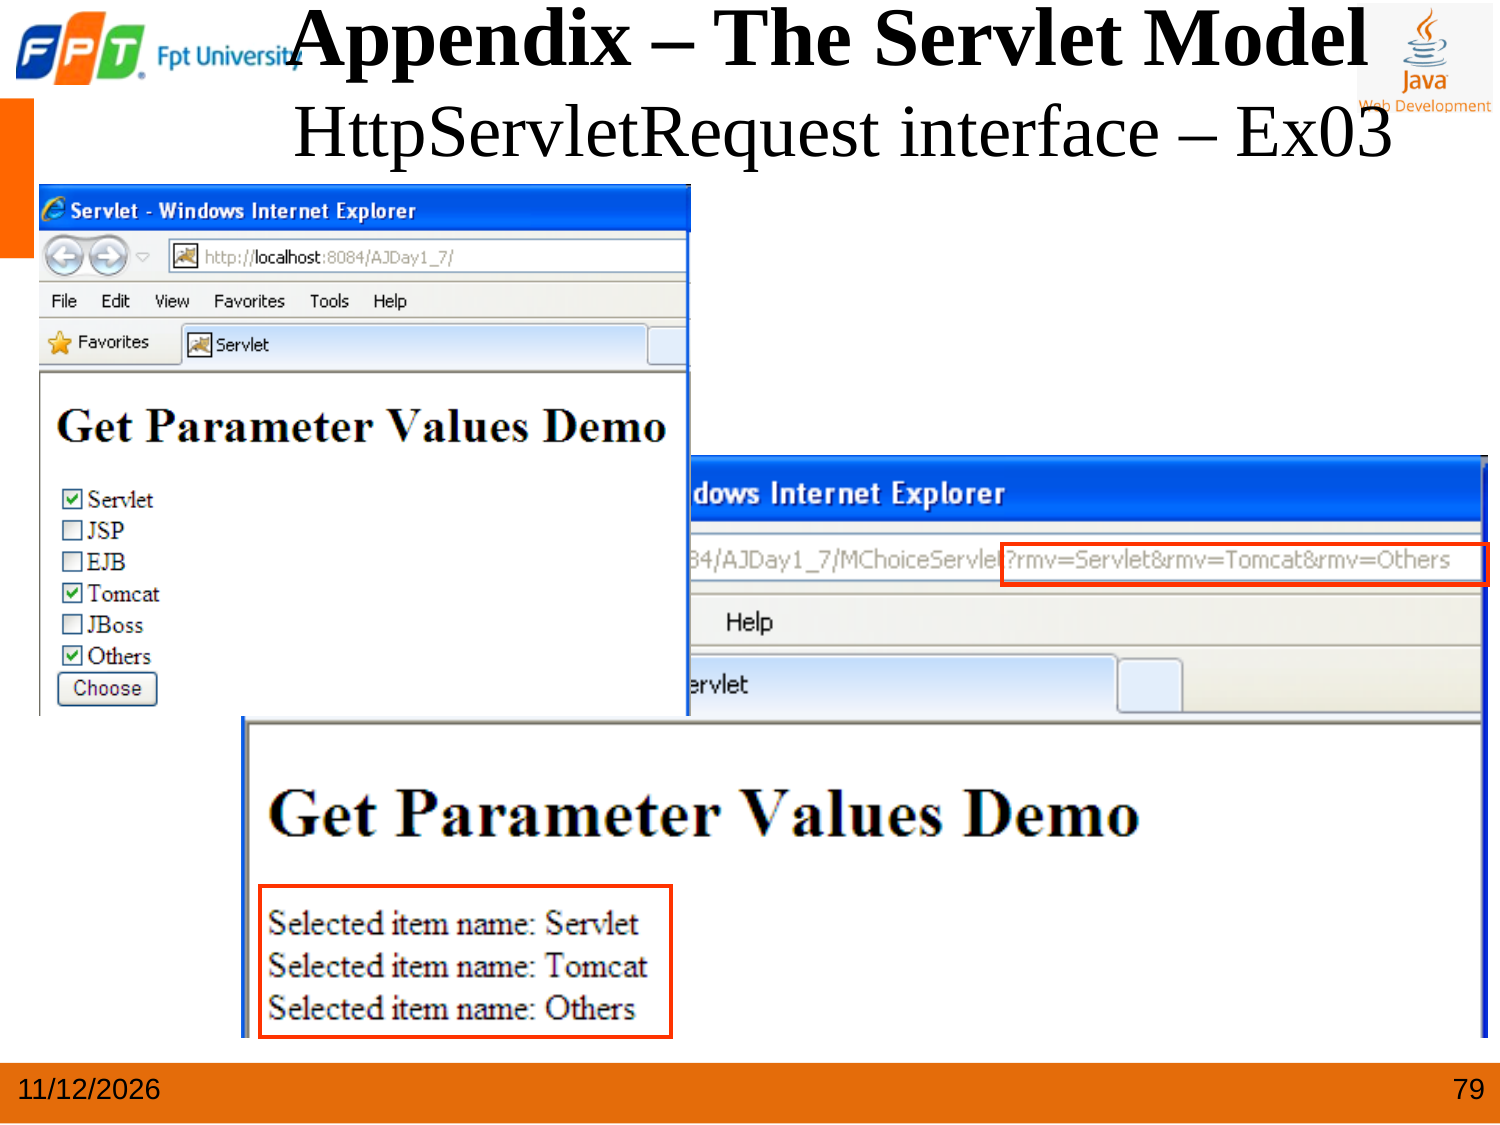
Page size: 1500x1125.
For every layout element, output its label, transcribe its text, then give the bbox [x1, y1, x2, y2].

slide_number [2, 1063, 231, 1123]
picture [1357, 3, 1493, 11]
picture [16, 11, 179, 85]
picture [38, 184, 691, 716]
slide_number 79 [1050, 1063, 1500, 1124]
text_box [240, 454, 1488, 1038]
title Appendix – The Servlet Model HttpServletRequest interface – Ex03 [179, 11, 1500, 167]
